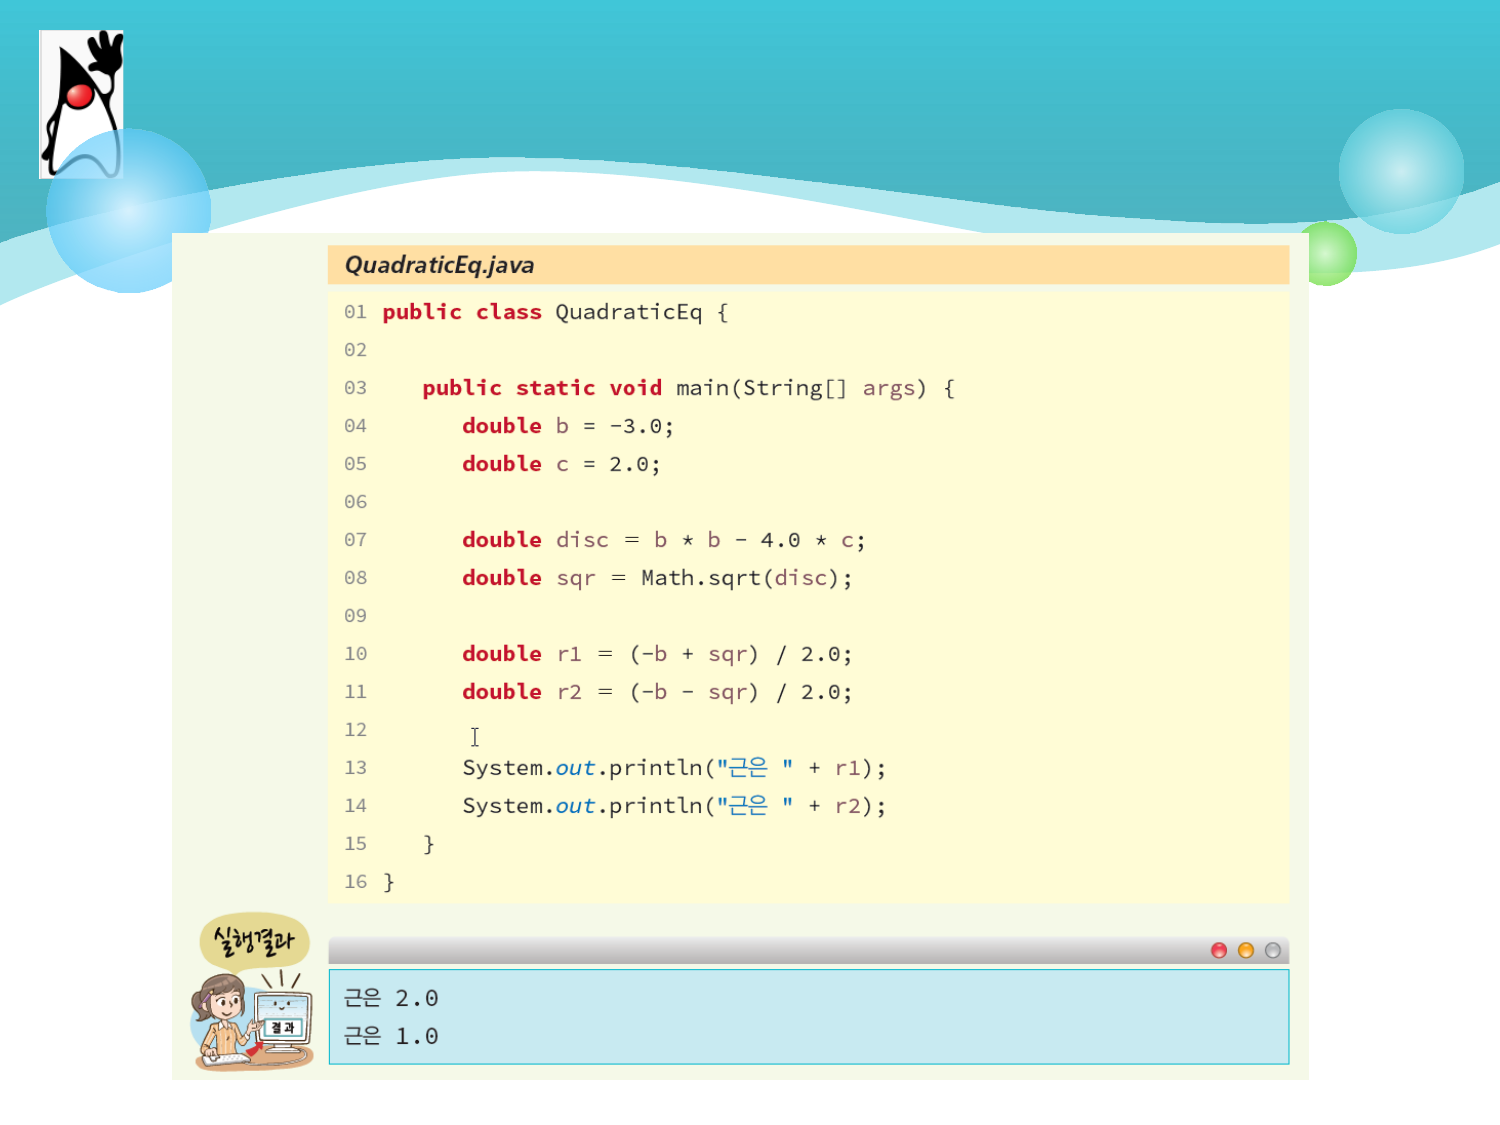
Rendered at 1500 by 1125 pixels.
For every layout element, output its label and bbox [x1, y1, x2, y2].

list [172, 233, 1310, 1080]
list [53, 129, 124, 179]
picture [39, 30, 124, 179]
